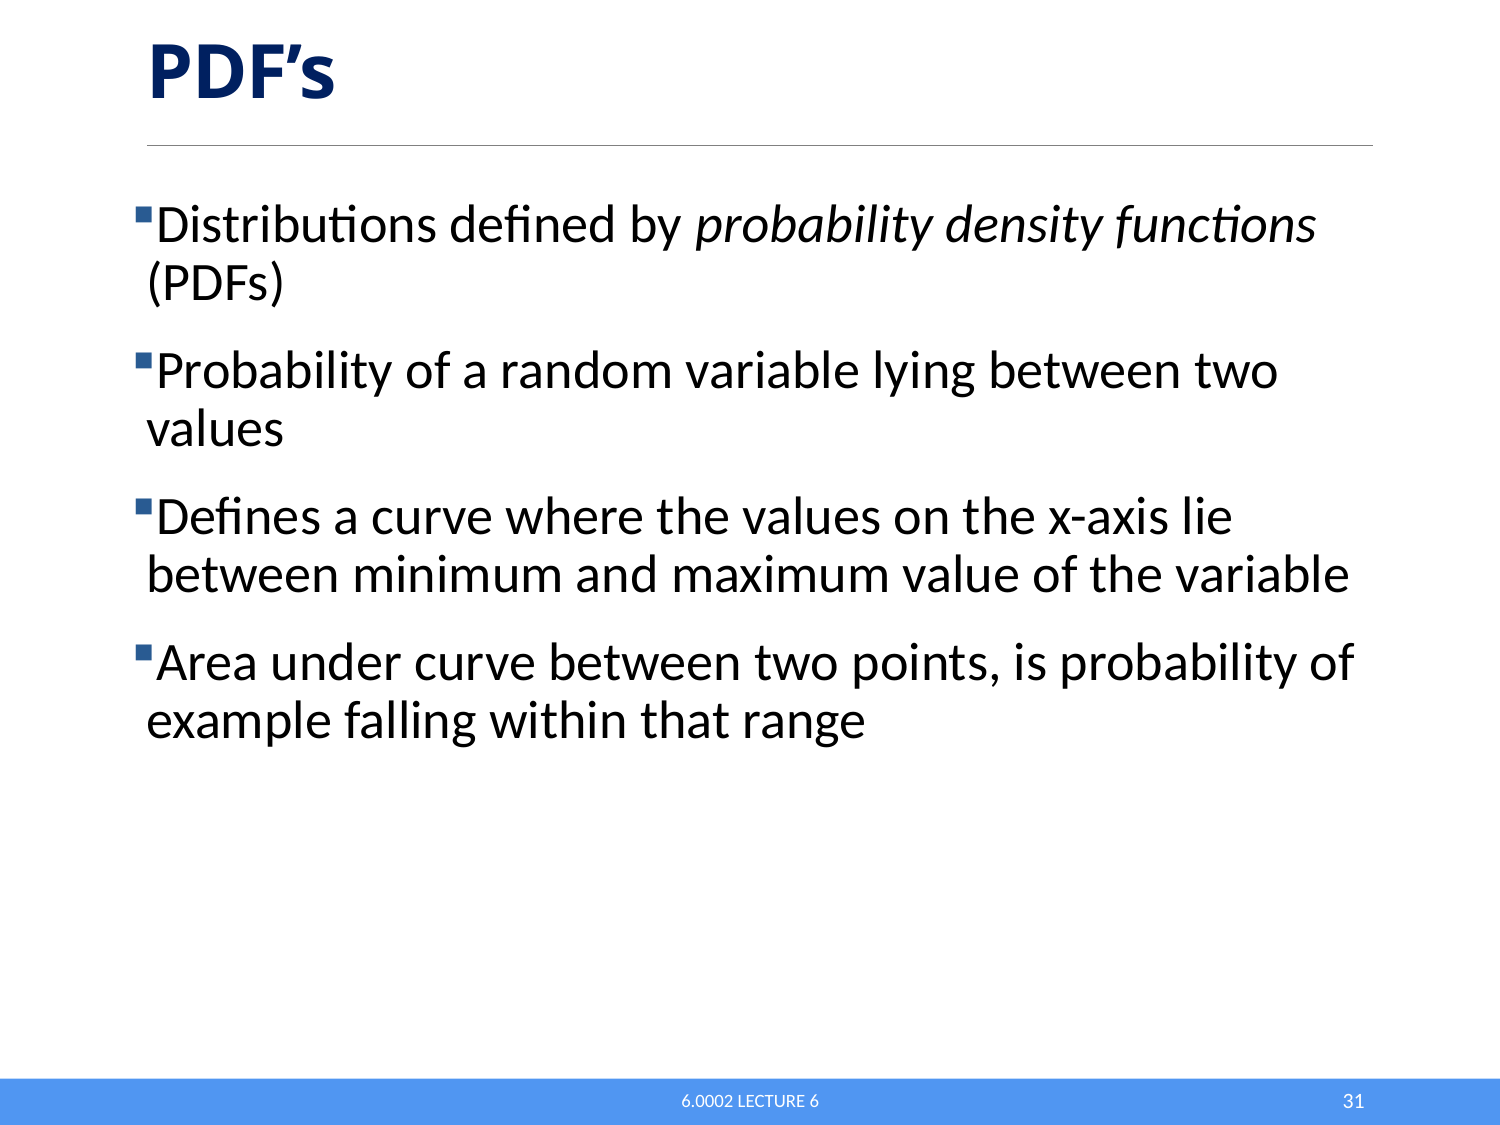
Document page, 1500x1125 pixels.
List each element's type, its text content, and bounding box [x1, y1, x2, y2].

slide_number 31 [1218, 1069, 1380, 1125]
footer 6.0002 Lecture 6 [453, 1069, 1047, 1125]
title PDF’s [131, 42, 1369, 122]
list Distributions defined by probability density functions (PDFs) Probability of a random variable lying between two values Defines a curve where the values on the x-axis lie between minimum and maximum value of the variable Area under curve between two points, is probability of example falling within that range [131, 187, 1369, 1003]
